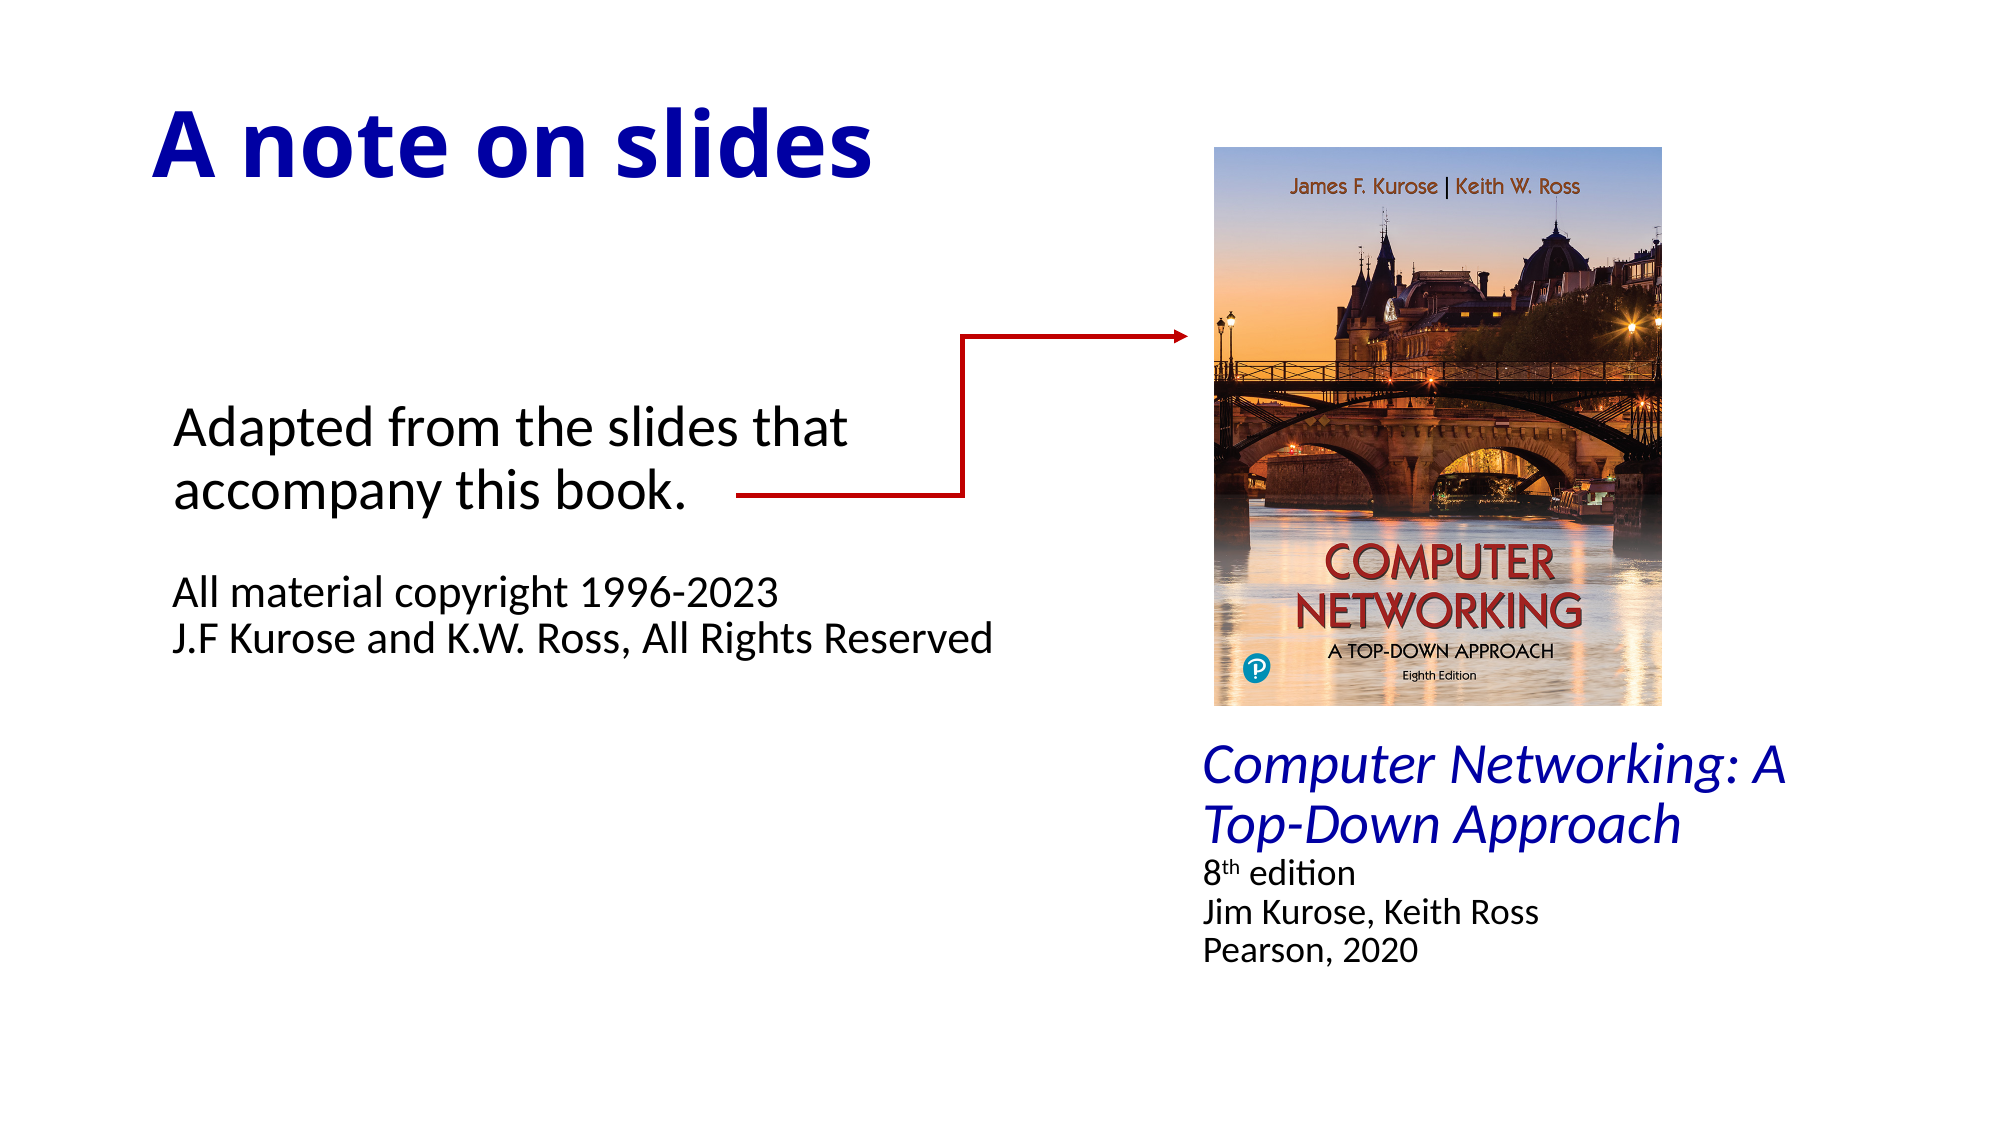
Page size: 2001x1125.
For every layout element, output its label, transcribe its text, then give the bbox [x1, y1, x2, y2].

text_box All material copyright 1996-2023 J.F Kurose and K.W. Ross, All Rights Reserved [157, 562, 1102, 671]
picture [1214, 147, 1662, 706]
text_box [736, 336, 1189, 496]
text_box Computer Networking: A Top-Down Approach 8th edition Jim Kurose, Keith Ross Pearson, 2020 [1188, 695, 1842, 1011]
title A note on slides [137, 74, 1863, 221]
list Adapted from the slides that accompany this book. [137, 388, 988, 536]
